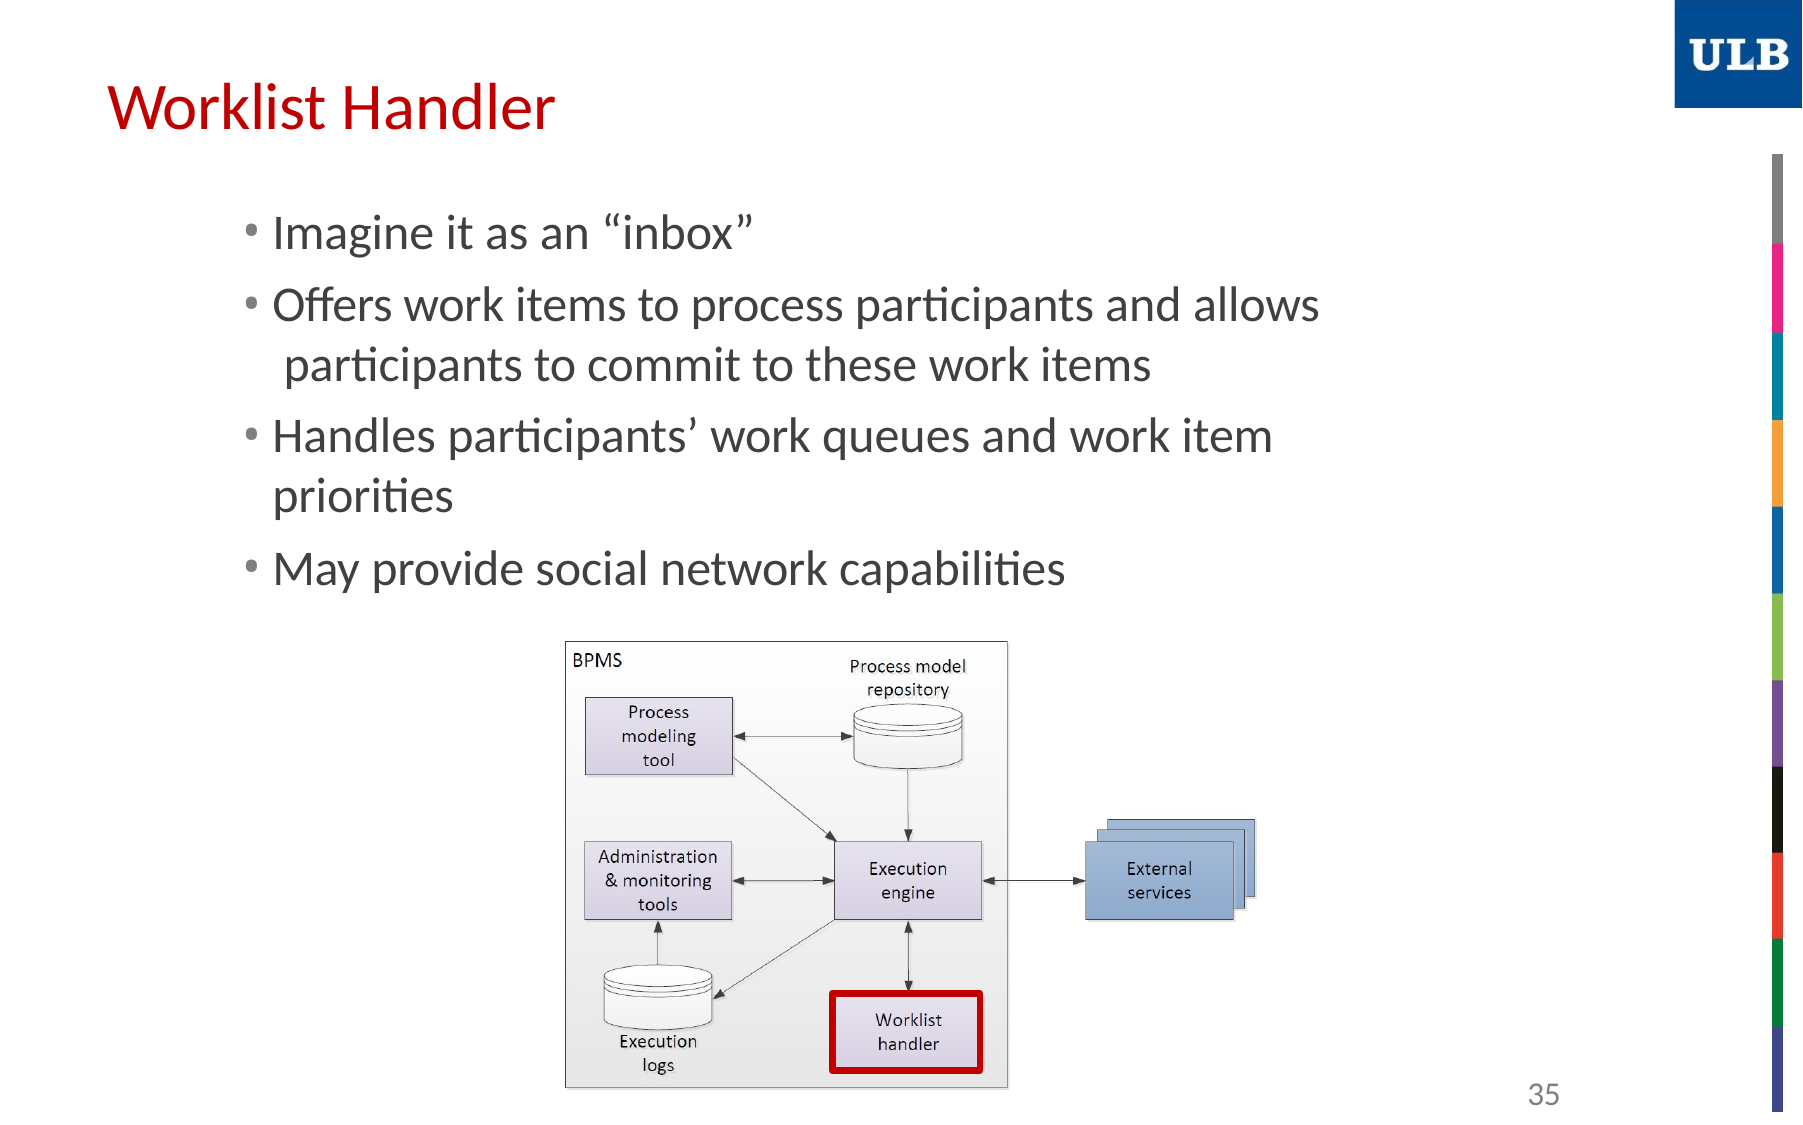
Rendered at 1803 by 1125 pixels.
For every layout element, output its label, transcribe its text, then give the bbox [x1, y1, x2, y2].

picture [1674, 0, 1802, 108]
title Worklist Handler [105, 61, 564, 252]
picture [1772, 420, 1783, 1112]
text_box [564, 641, 1257, 1090]
text_box Imagine it as an “inbox” Offers work items to process participants and allows participants to commit to these work items Handles participants’ work queues and work item priorities May provide social network capabilities [240, 184, 1474, 596]
picture [1772, 154, 1783, 333]
text_box 35 [1521, 1072, 1577, 1113]
